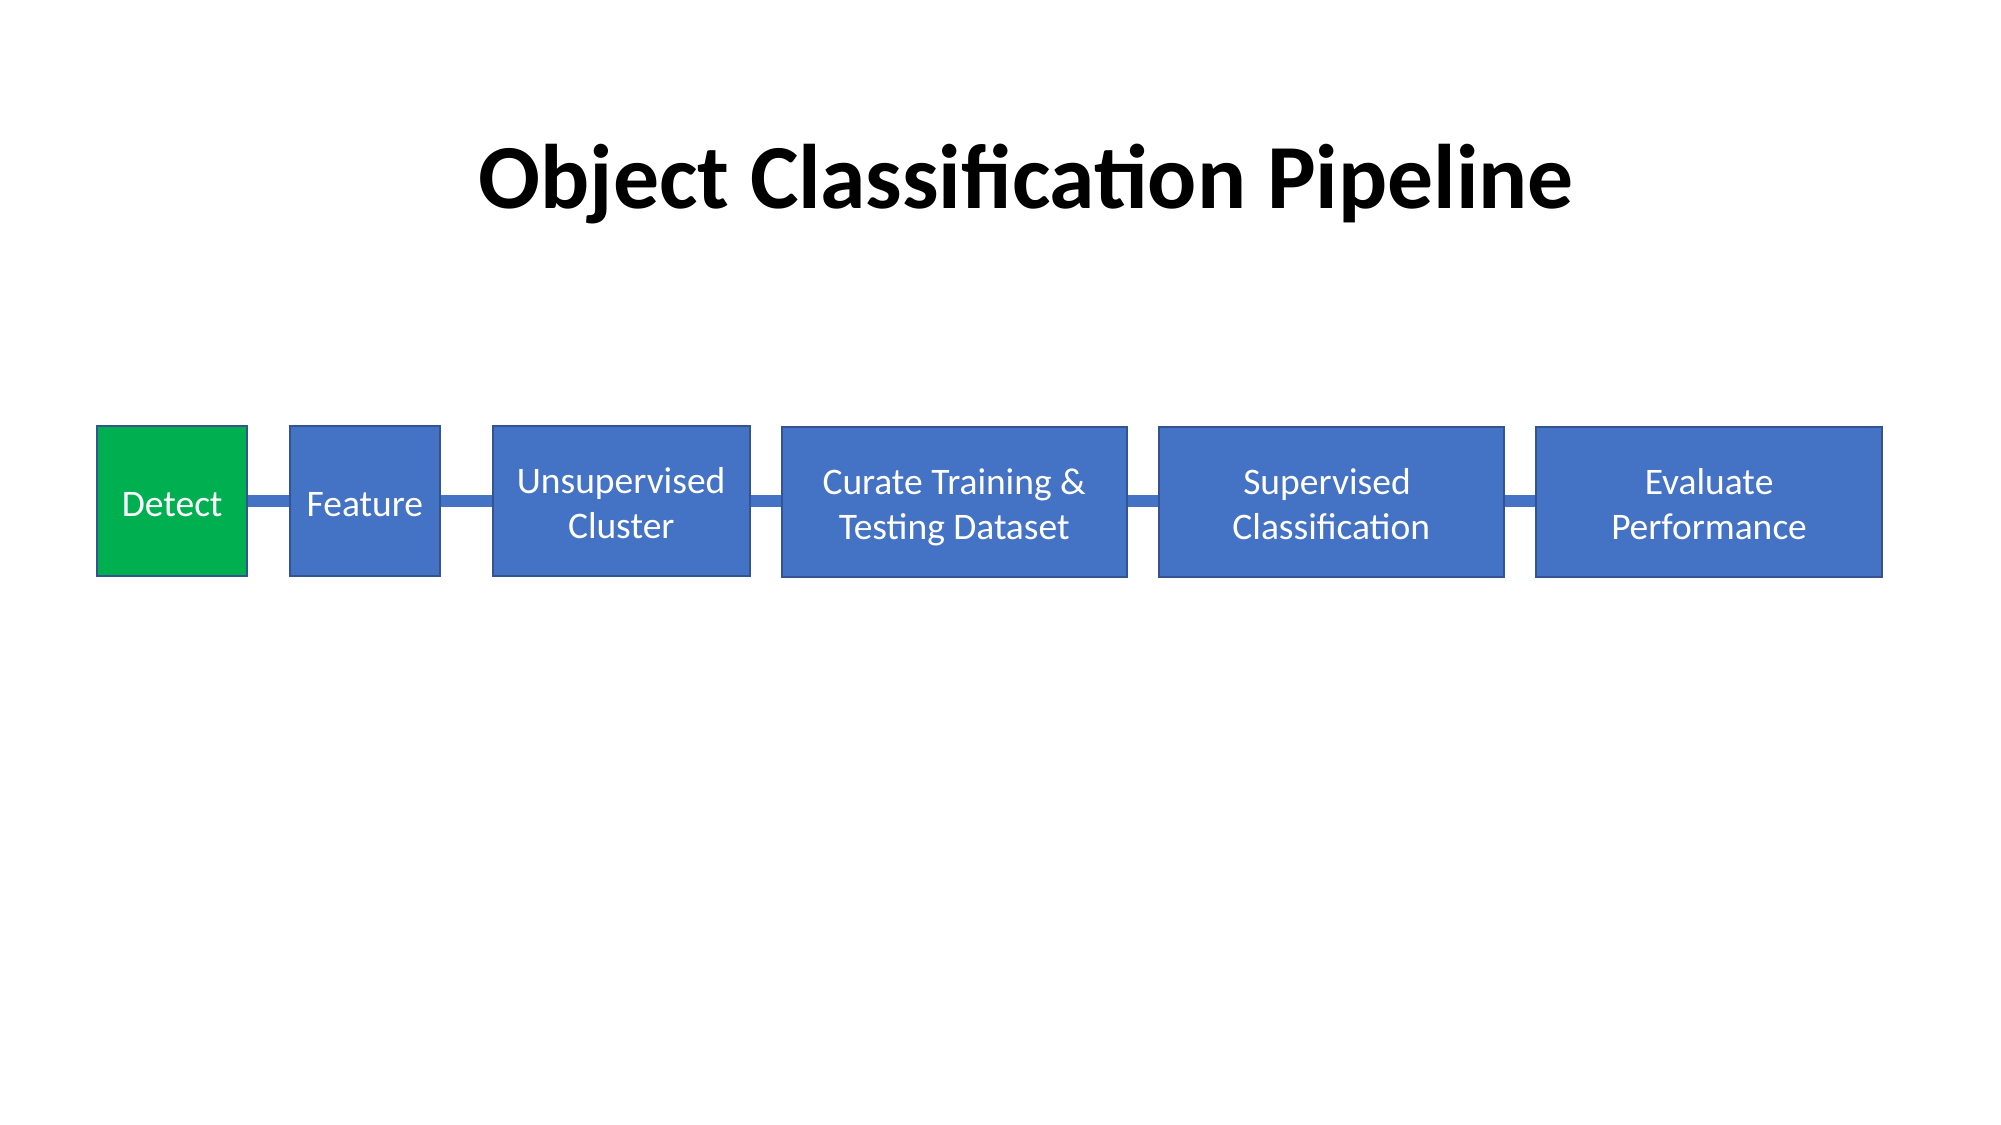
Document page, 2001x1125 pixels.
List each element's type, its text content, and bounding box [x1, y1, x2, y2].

text_box Evaluate Performance [1535, 426, 1883, 578]
text_box Unsupervised Cluster [492, 502, 751, 577]
text_box Object Classification Pipeline [463, 109, 1591, 234]
text_box Curate Training & Testing Dataset [781, 426, 1128, 501]
text_box Supervised Classification [1158, 426, 1505, 501]
text_box Curate Training & Testing Dataset [781, 502, 1128, 578]
text_box Feature [289, 502, 441, 577]
text_box Feature [289, 425, 441, 501]
text_box Unsupervised Cluster [492, 425, 751, 501]
text_box Supervised Classification [1158, 502, 1505, 578]
text_box Detect [96, 425, 248, 577]
